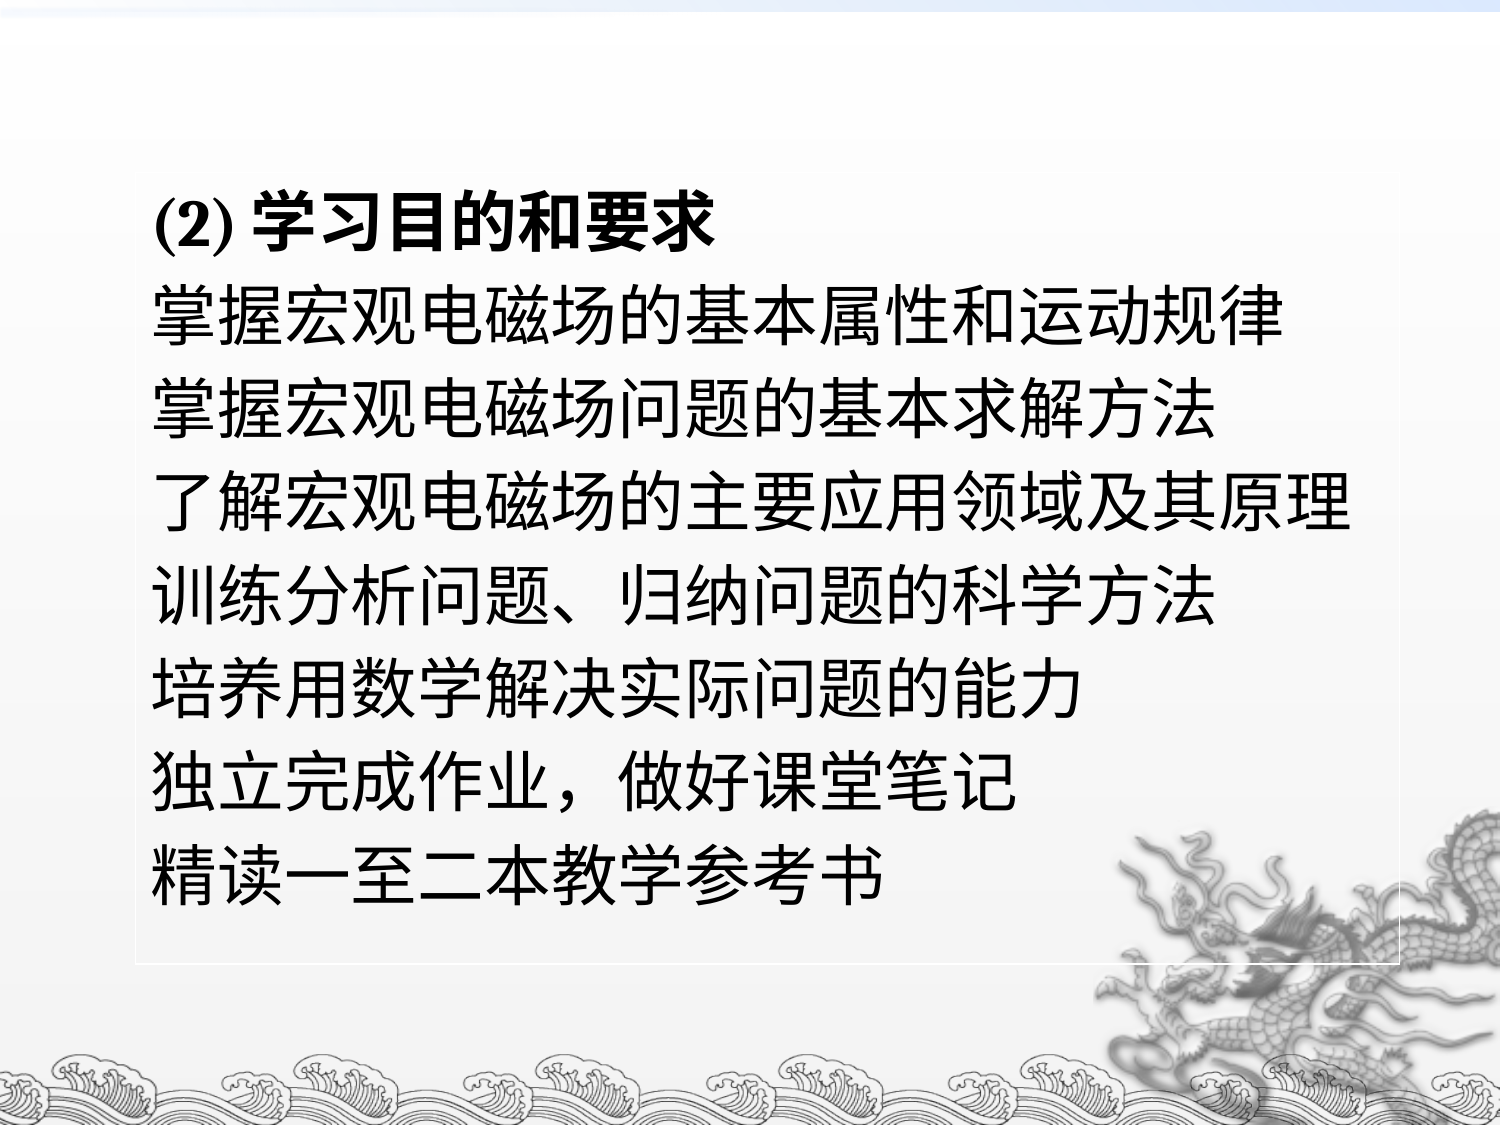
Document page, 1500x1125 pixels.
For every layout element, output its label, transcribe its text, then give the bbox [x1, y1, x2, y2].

list (2) 学习目的和要求 掌握宏观电磁场的基本属性和运动规律 掌握宏观电磁场问题的基本求解方法 了解宏观电磁场的主要应用领域及其原理 训练分析问题、归纳问题的科学方法 培养用数学解决实际问题的能力 独立完成作业，做好课堂笔记 精读一至二本教学参考书 [135, 172, 1400, 965]
